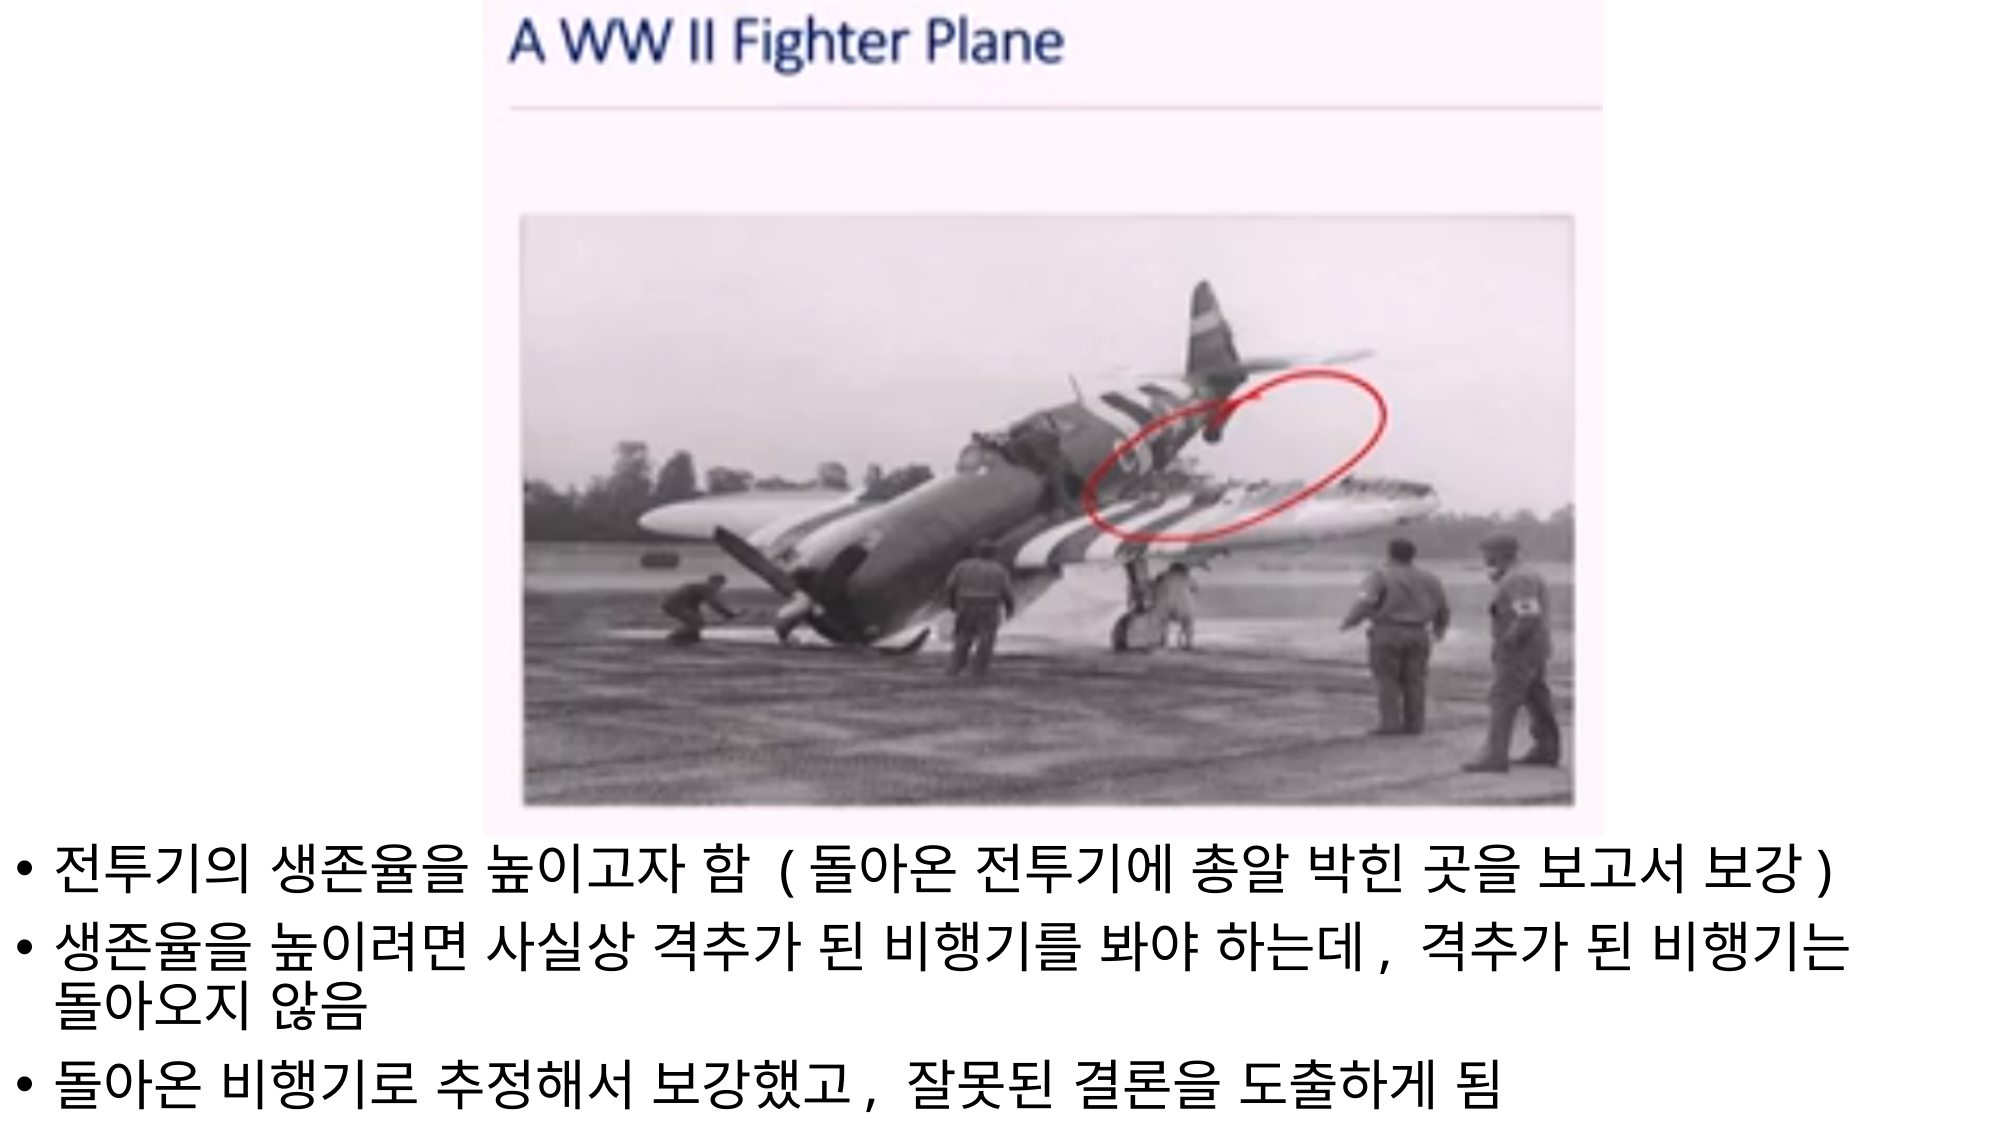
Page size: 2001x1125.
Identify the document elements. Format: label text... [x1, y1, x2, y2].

picture [483, 0, 1603, 835]
list 전투기의 생존율을 높이고자 함 (돌아온 전투기에 총알 박힌 곳을 보고서 보강) 생존율을 높이려면 사실상 격추가 된 비행기를 봐야 하는데, 격추가 된 비행기는 돌아오지 않음 돌아온 비행기로 추정해서 보강했고, 잘못된 결론을 도출하게 됨 [0, 834, 2000, 1125]
